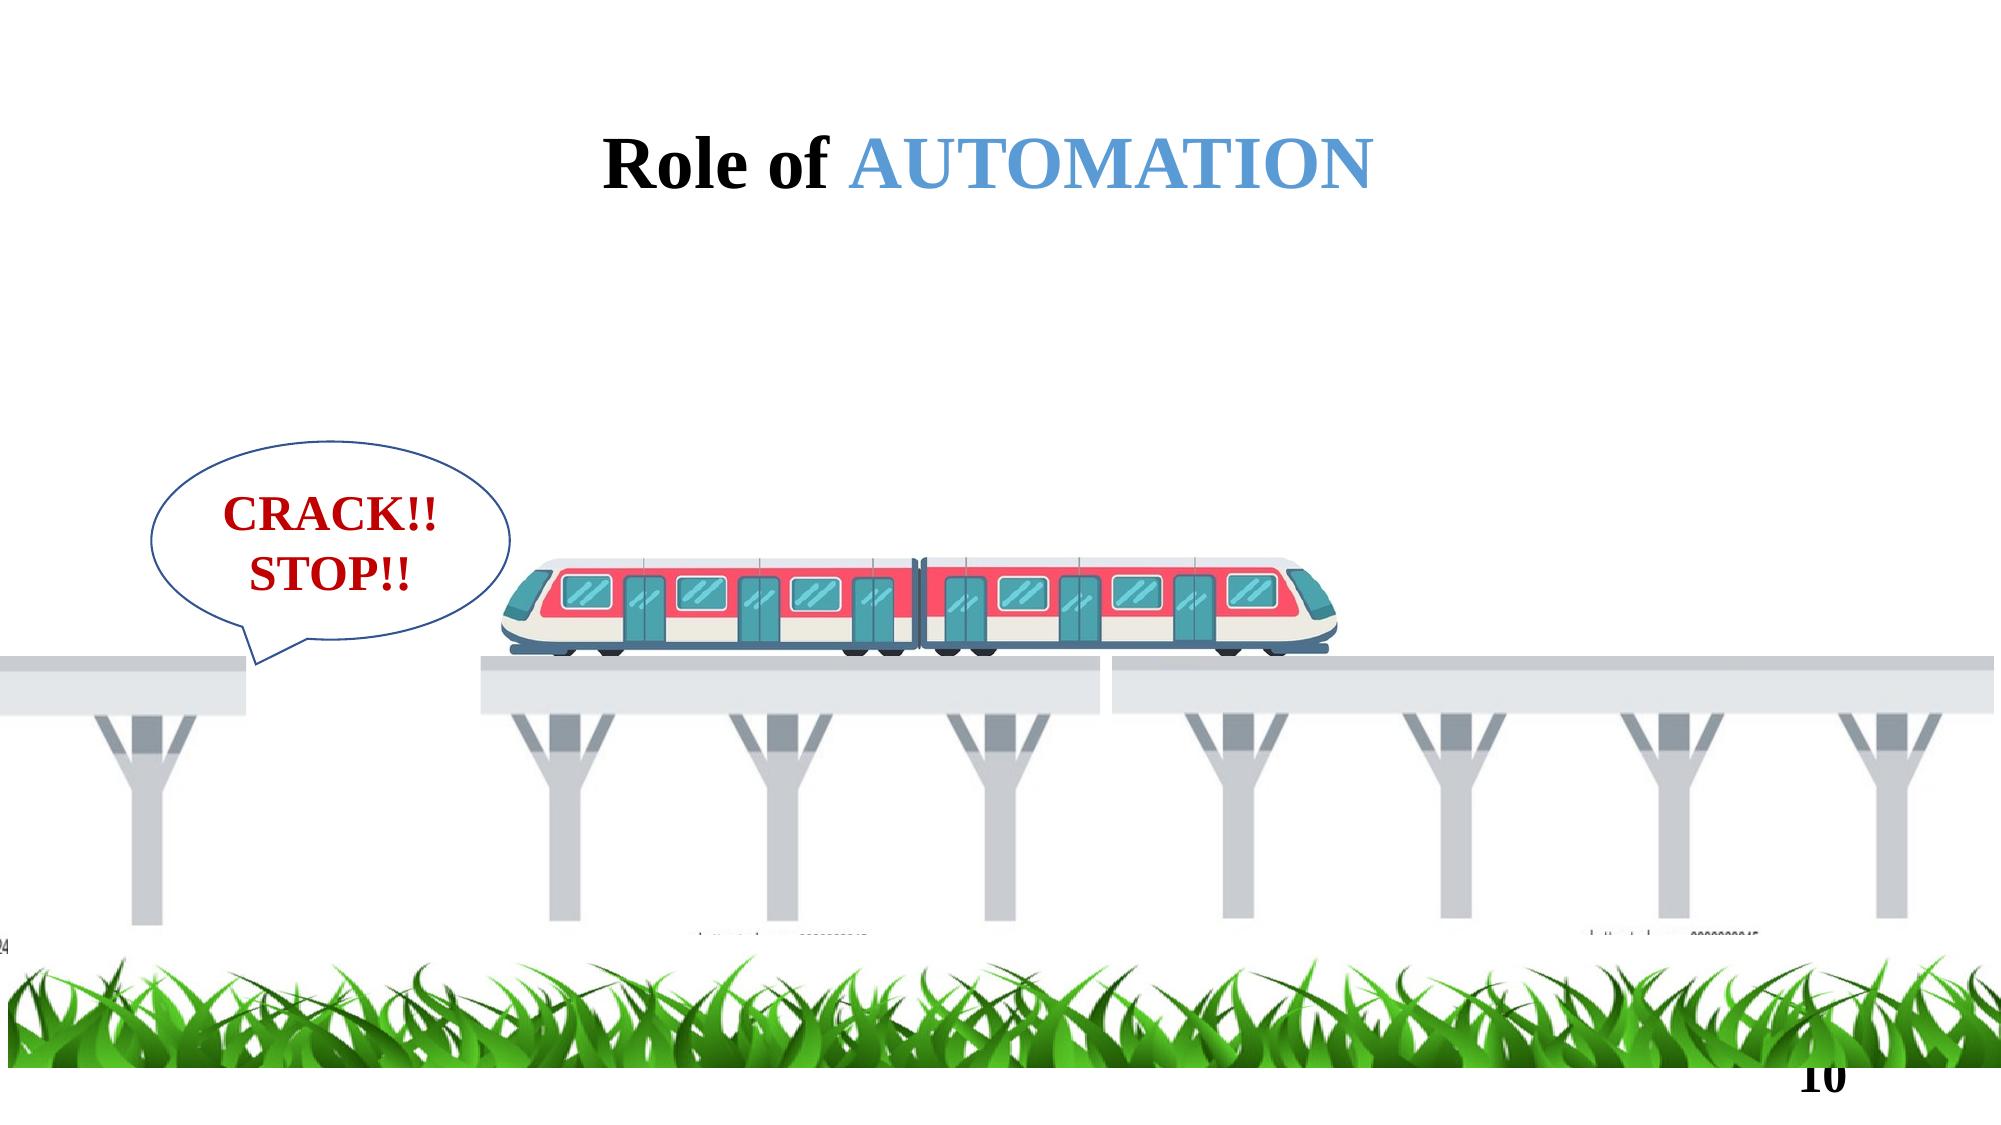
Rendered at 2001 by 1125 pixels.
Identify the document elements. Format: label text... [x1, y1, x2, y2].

text_box Role of AUTOMATION [385, 105, 1593, 211]
text_box CRACK!!STOP!! [150, 440, 511, 666]
slide_number 10 [1412, 1070, 1863, 1103]
picture [0, 550, 2001, 1070]
